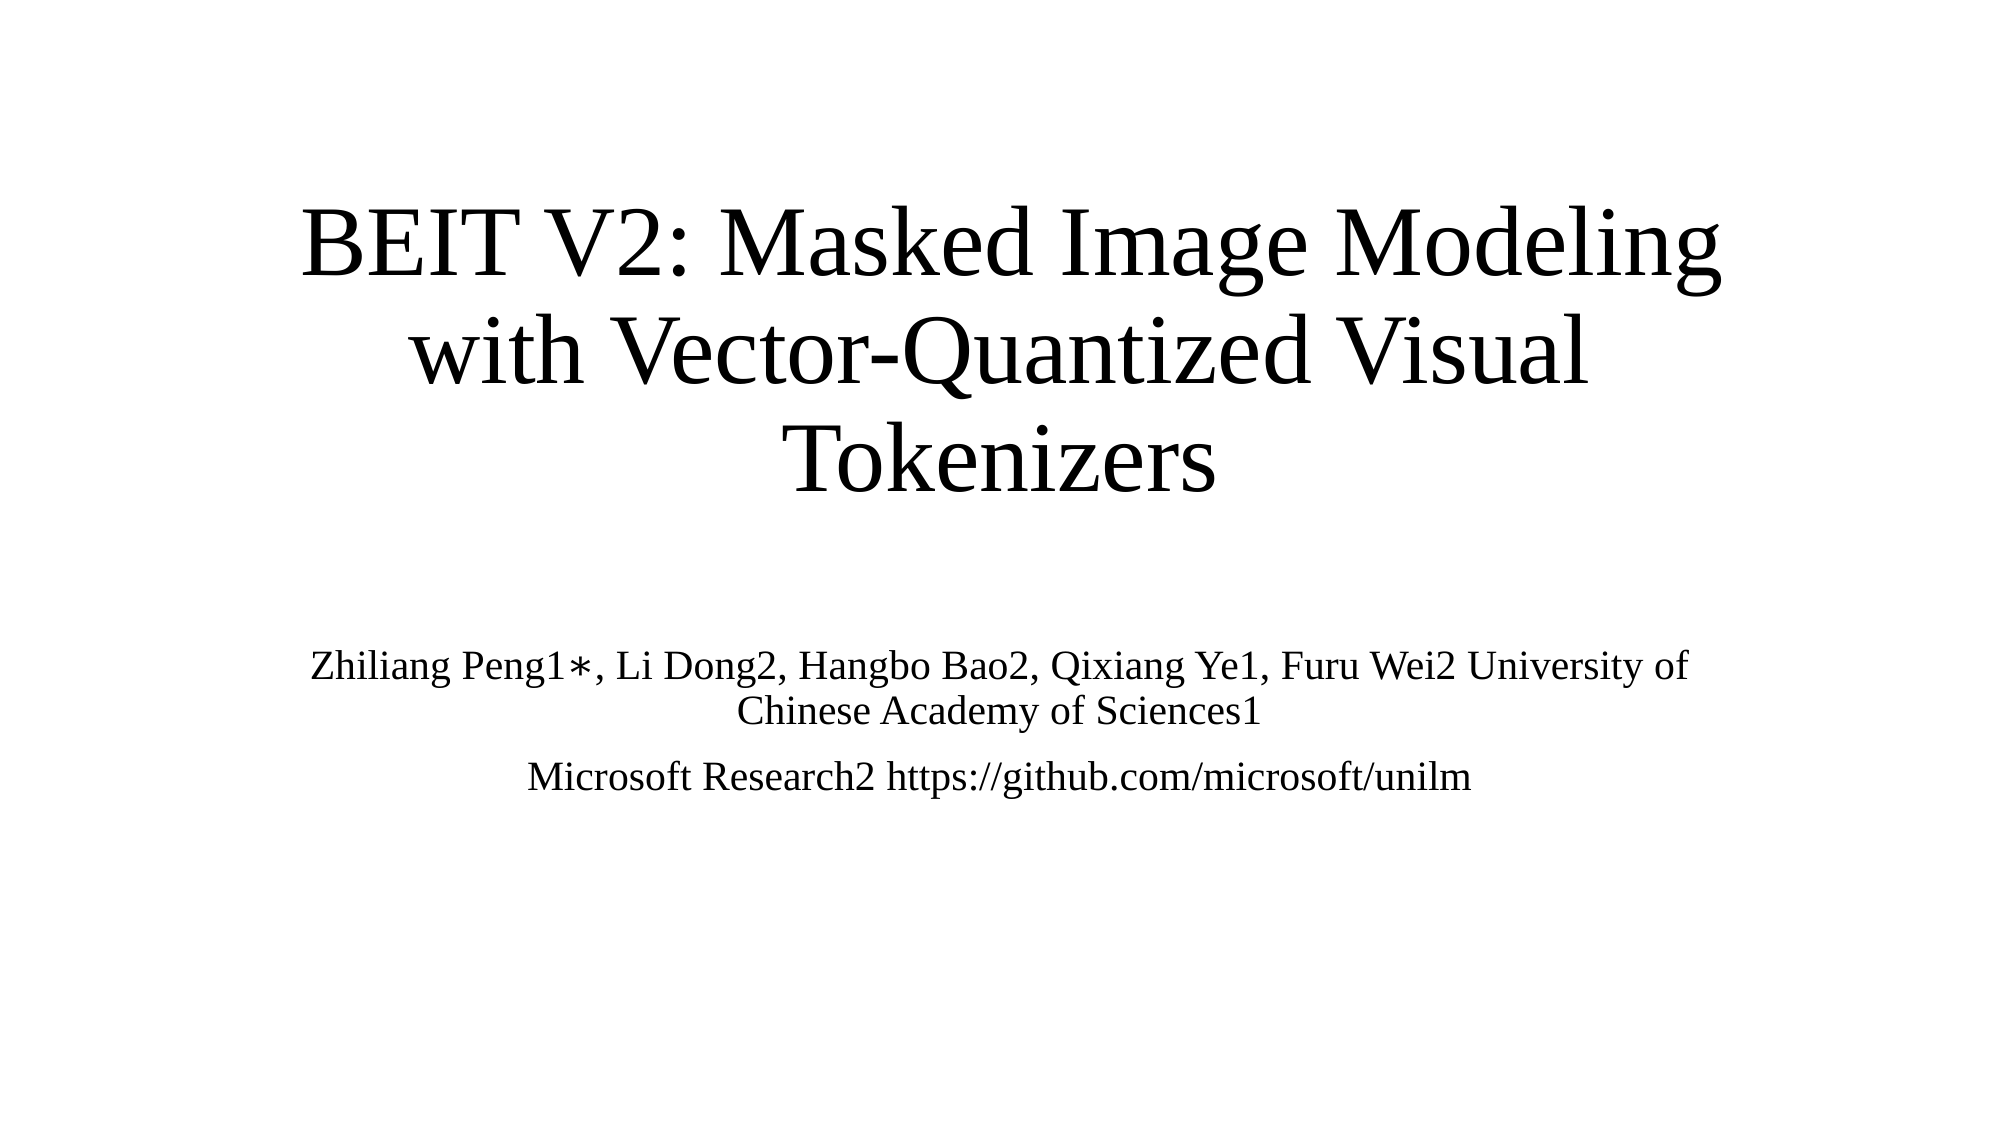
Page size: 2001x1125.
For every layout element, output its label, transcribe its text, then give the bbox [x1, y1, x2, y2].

title BEIT V2: Masked Image Modeling with Vector-Quantized Visual Tokenizers [249, 128, 1750, 521]
subtitle Zhiliang Peng1∗, Li Dong2, Hangbo Bao2, Qixiang Ye1, Furu Wei2 University of Chinese Academy of Sciences1 Microsoft Research2 https://github.com/microsoft/unilm [249, 636, 1750, 908]
